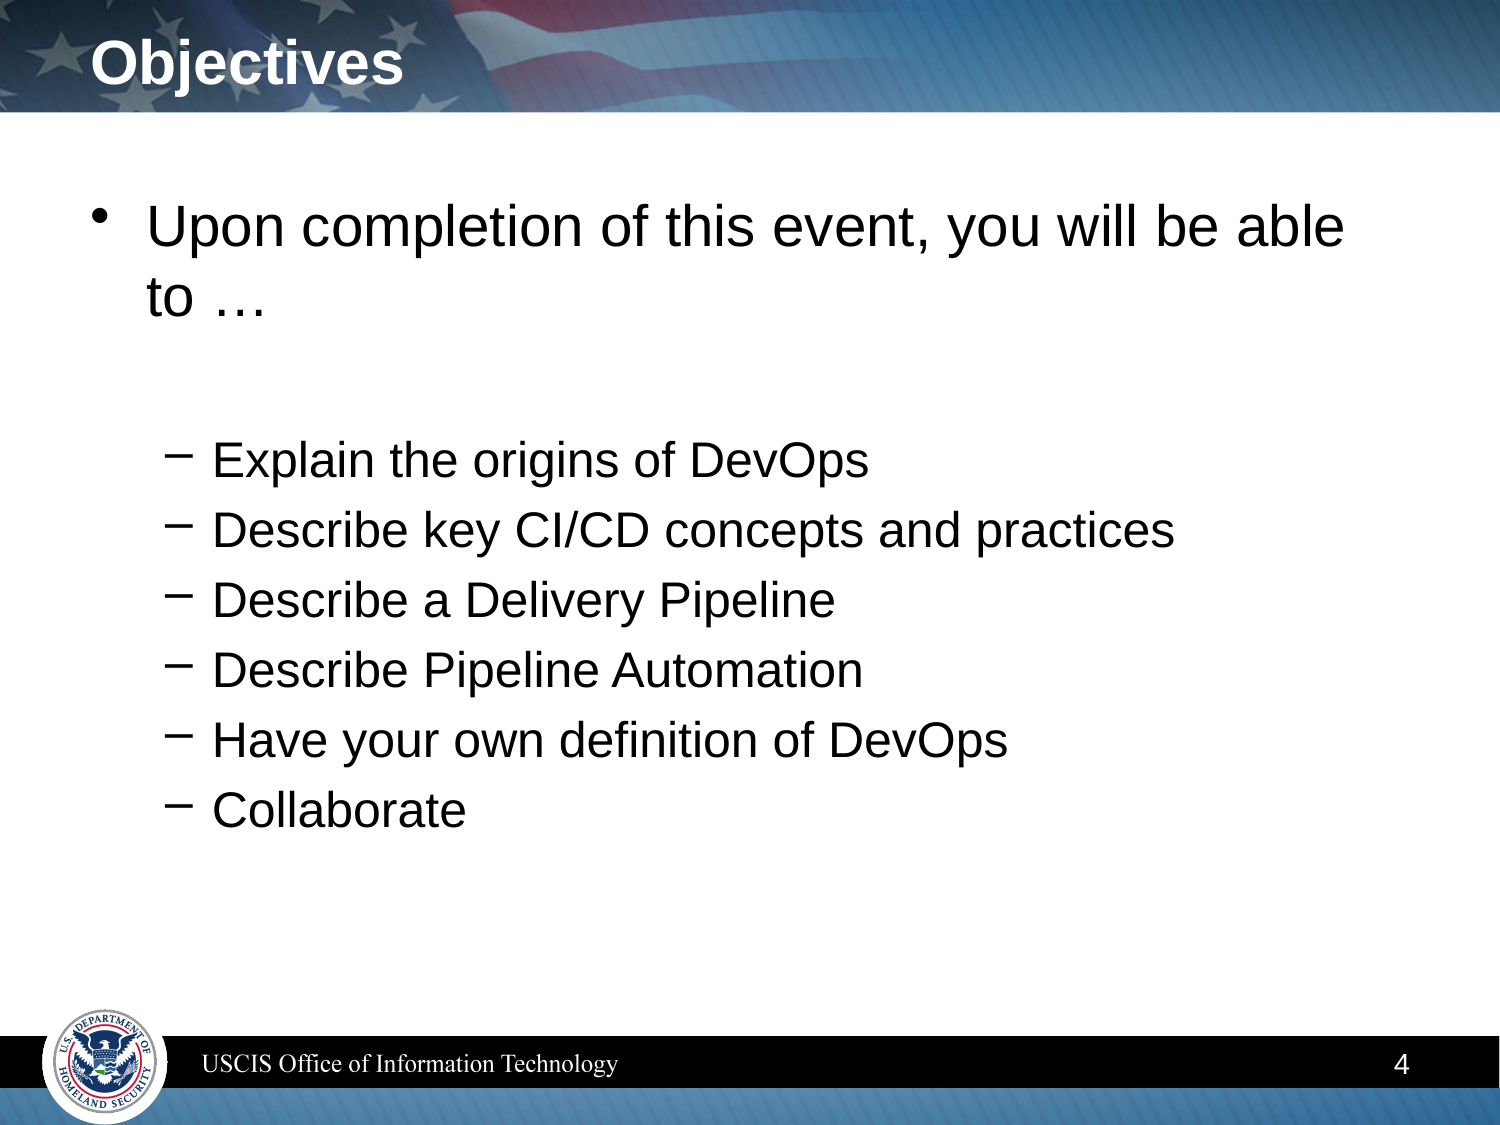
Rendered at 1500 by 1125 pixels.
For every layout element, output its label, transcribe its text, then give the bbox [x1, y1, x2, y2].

picture [0, 0, 1500, 112]
list Upon completion of this event, you will be able to … Explain the origins of DevOps Describe key CI/CD concepts and practices Describe a Delivery Pipeline Describe Pipeline Automation Have your own definition of DevOps Collaborate [75, 180, 1425, 975]
title Objectives [75, 0, 1425, 106]
picture [0, 999, 1500, 1125]
slide_number 4 [1074, 1037, 1425, 1090]
